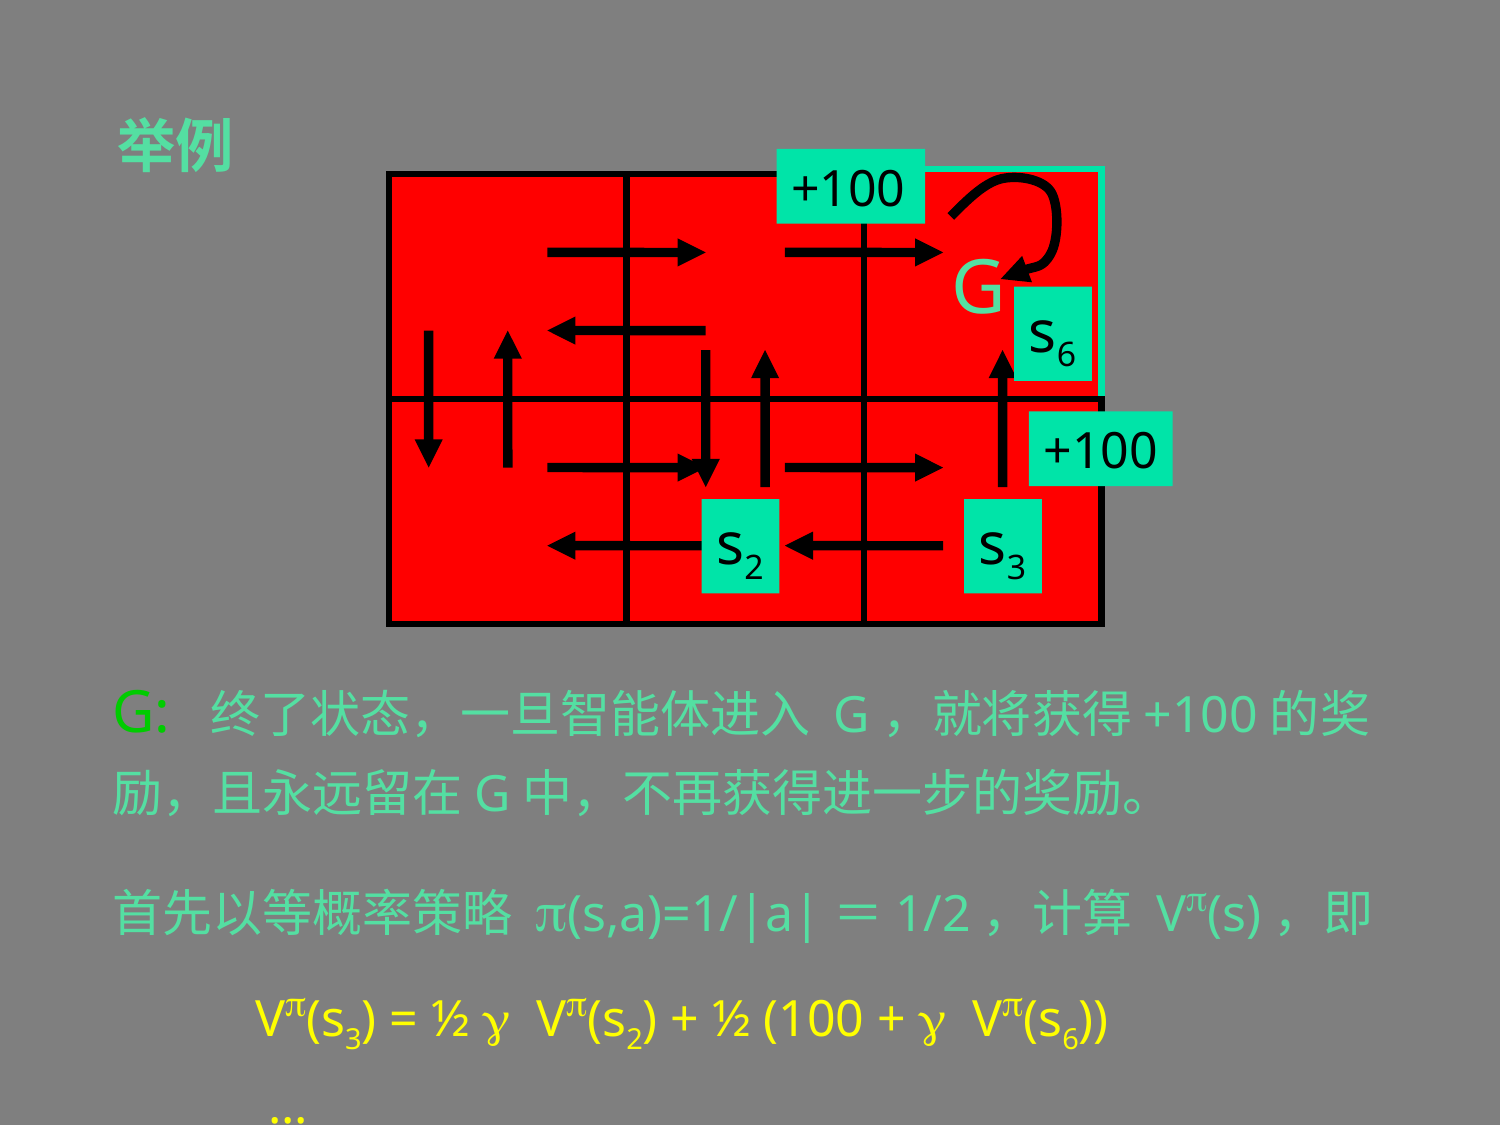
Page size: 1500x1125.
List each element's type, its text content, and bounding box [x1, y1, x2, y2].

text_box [388, 168, 1102, 625]
text_box 首先以等概率策略 p(s,a)=1/|a|＝1/2，计算 Vp(s)，即 Vp(s3) = ½  Vp(s2) + ½ (100 +  Vp(s6)) ... [97, 833, 1495, 1125]
text_box G: 终了状态，一旦智能体进入 G，就将获得+100的奖励，且永远留在G中，不再获得进一步的奖励。 [97, 645, 1456, 830]
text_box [701, 286, 1093, 585]
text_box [776, 148, 1176, 487]
title 举例 [101, 33, 337, 187]
